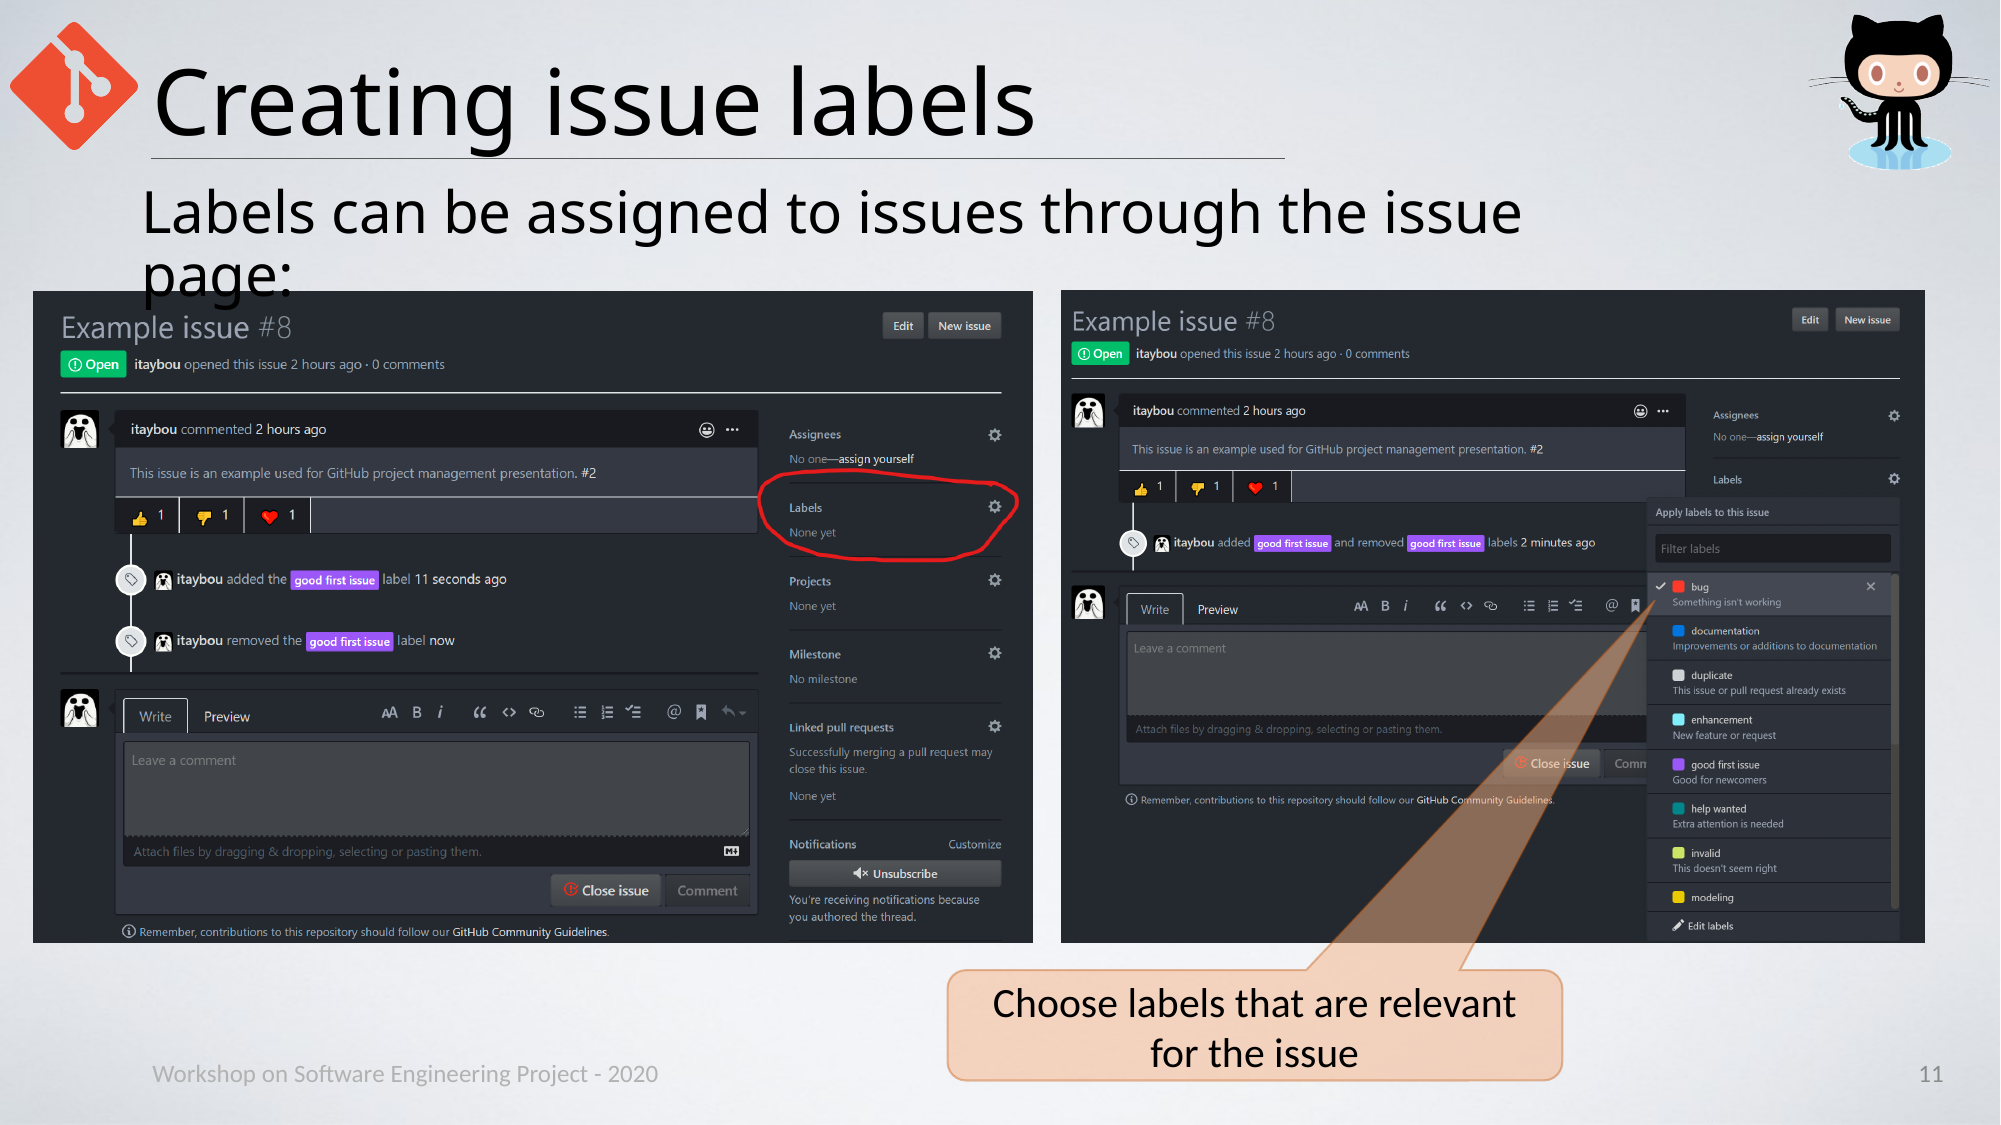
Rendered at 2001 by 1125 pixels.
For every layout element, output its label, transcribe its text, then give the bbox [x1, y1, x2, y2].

slide_number 11 [1508, 1042, 1959, 1103]
text_box Choose labels that are relevant for the issue [946, 943, 1564, 1082]
footer Workshop on Software Engineering Project - 2020 [137, 1042, 813, 1103]
list Labels can be assigned to issues through the issue page: [126, 175, 1620, 268]
picture [0, 0, 2001, 1125]
title Creating issue labels [137, 0, 1863, 215]
